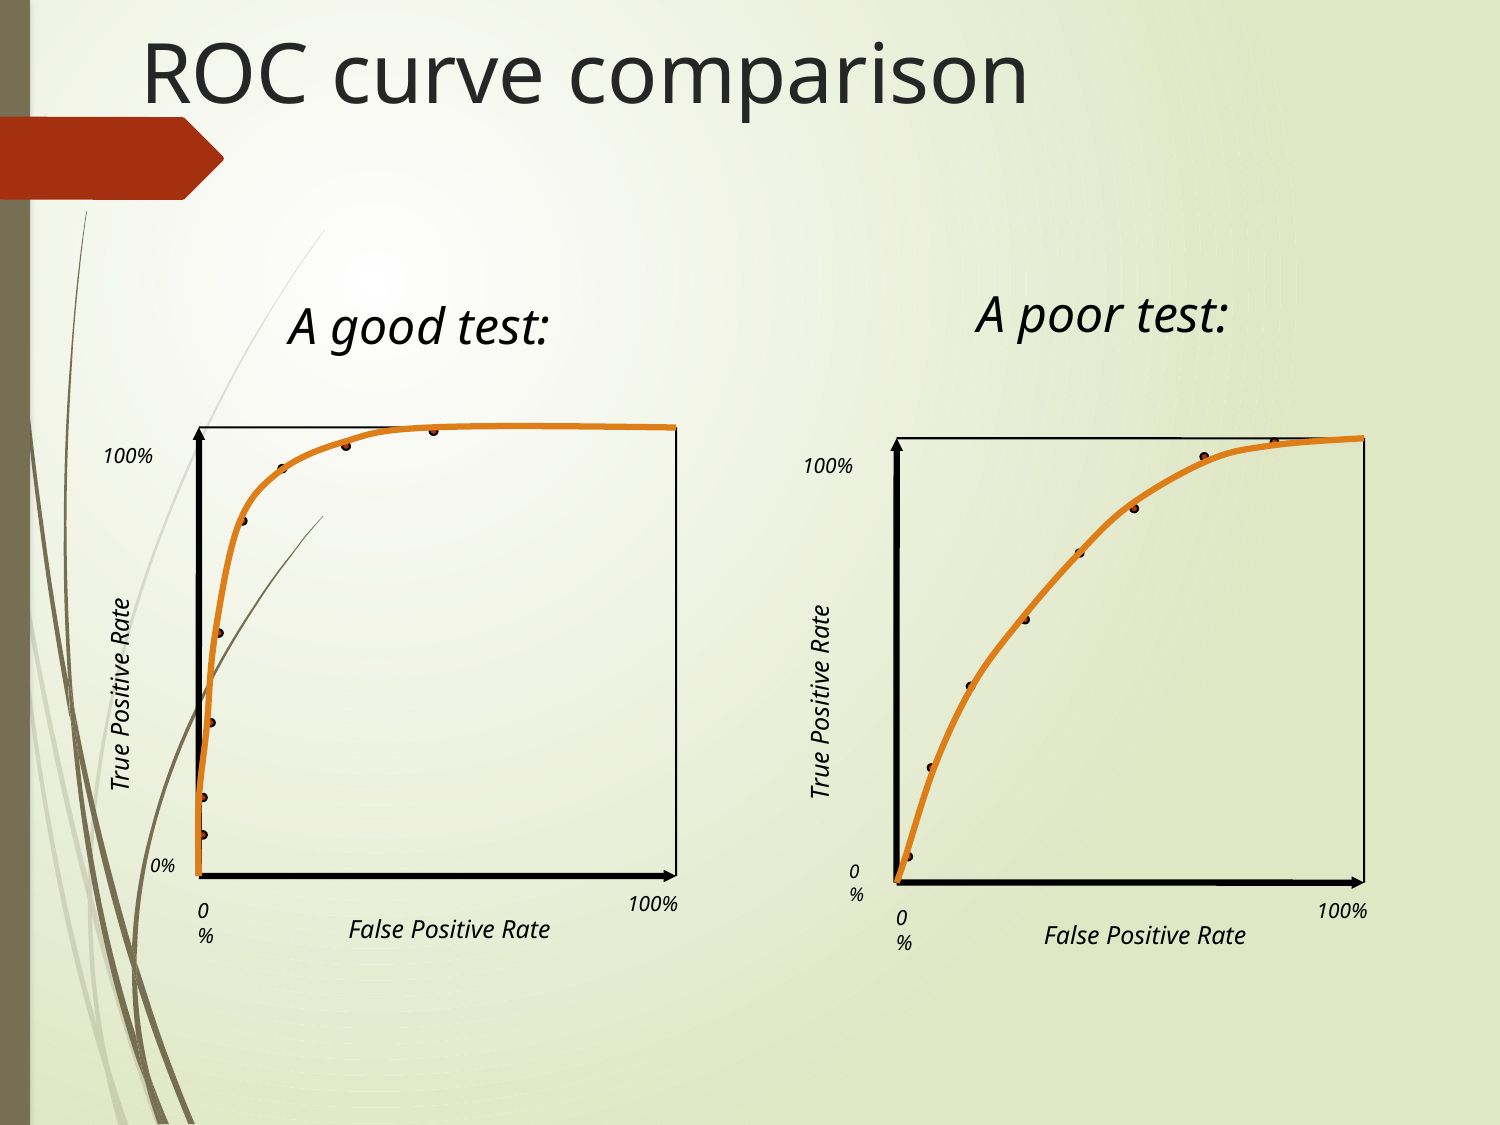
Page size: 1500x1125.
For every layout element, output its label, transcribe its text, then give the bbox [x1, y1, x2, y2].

text_box A good test: [275, 287, 625, 363]
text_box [787, 438, 1388, 963]
title ROC curve comparison [125, 12, 1400, 200]
text_box A poor test: [962, 274, 1313, 350]
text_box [87, 424, 701, 956]
